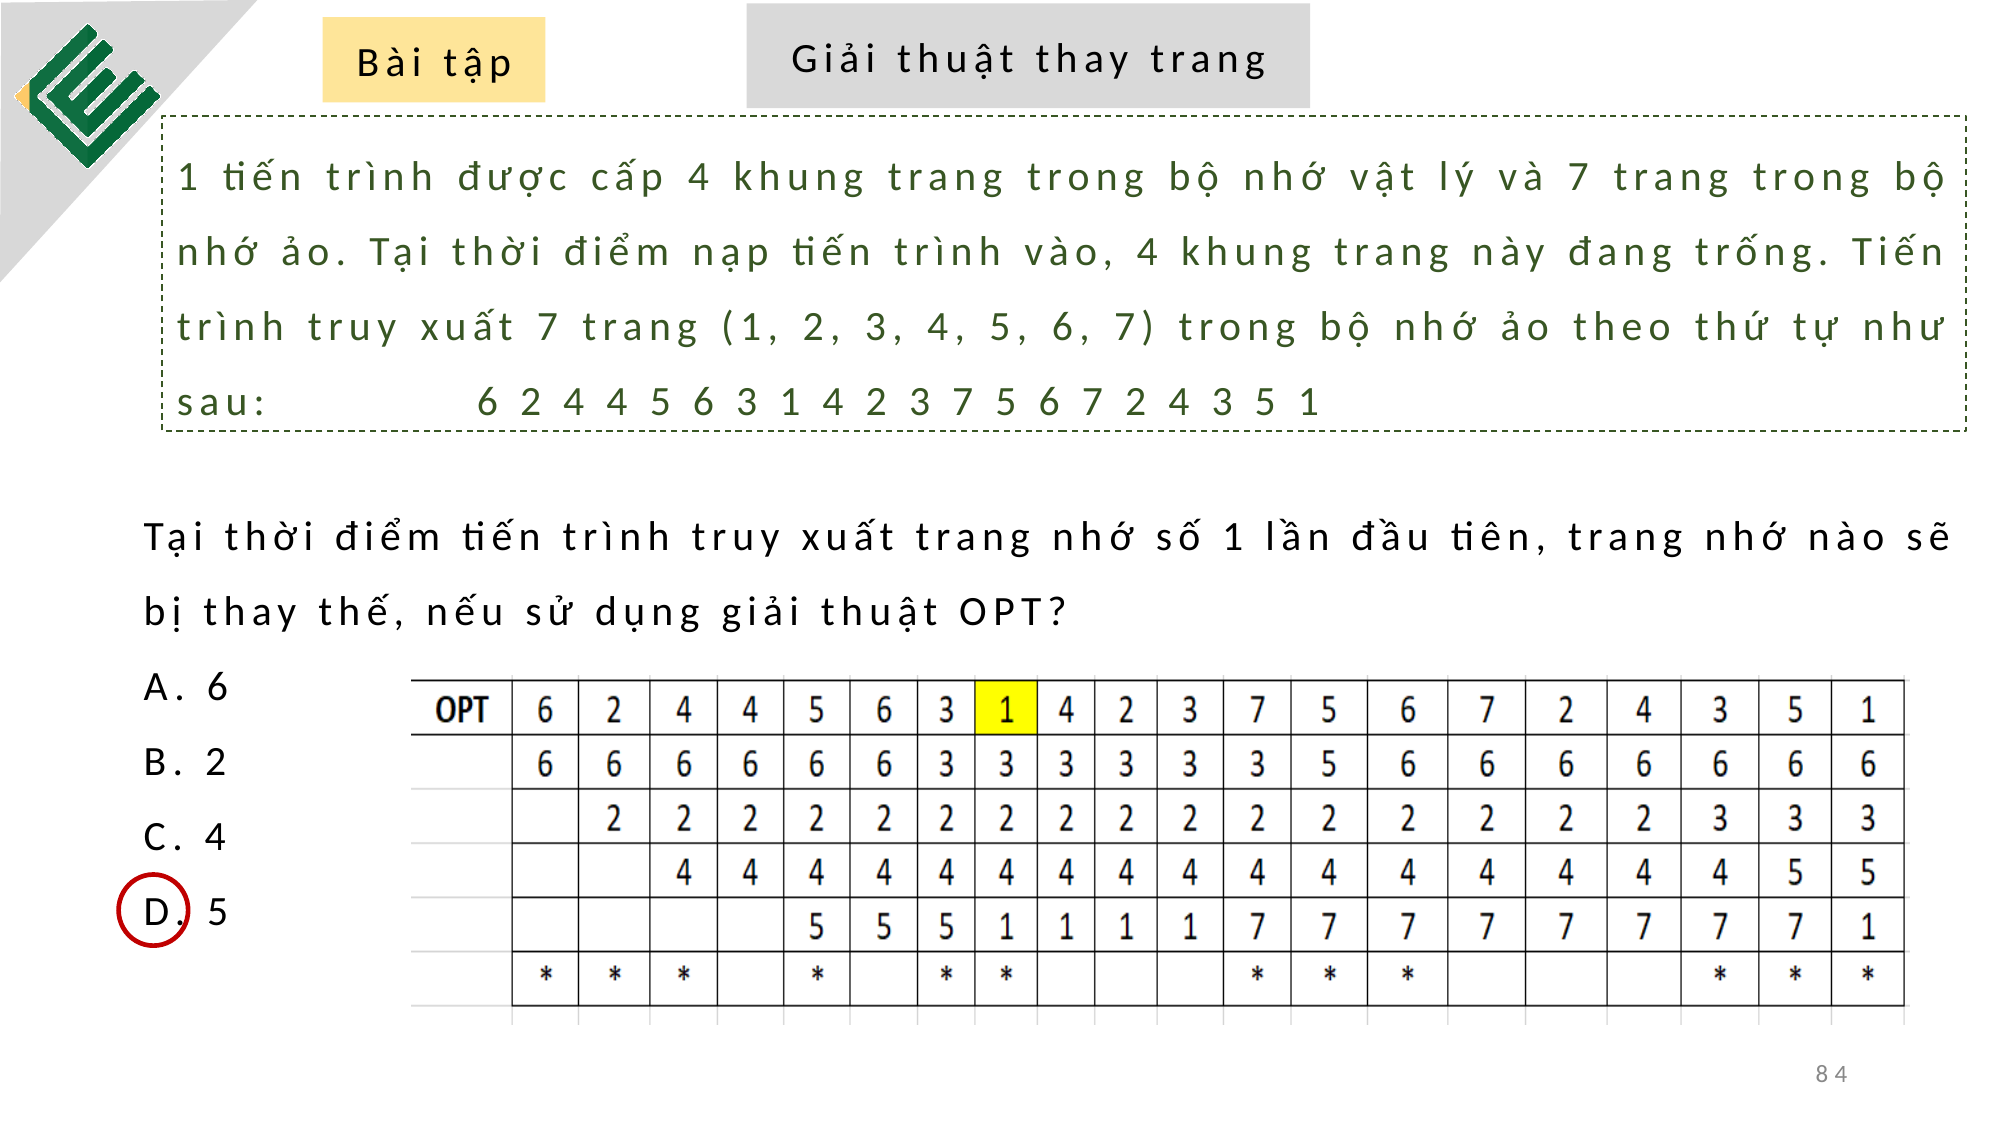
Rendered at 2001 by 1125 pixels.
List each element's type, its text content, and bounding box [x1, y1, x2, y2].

text_box Giải thuật thay trang [746, 3, 1311, 109]
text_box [0, 0, 258, 283]
picture [411, 674, 1910, 1025]
text_box [118, 874, 189, 946]
text_box 1 tiến trình được cấp 4 khung trang trong bộ nhớ vật lý và 7 trang trong bộ nhớ ảo. Tại thời điểm nạp tiến trình vào, 4 khung trang này đang trống. Tiến trình truy xuất 7 trang (1, 2, 3, 4, 5, 6, 7) trong bộ nhớ ảo theo thứ tự như sau: 6 2 4 4 5 6 3 1 4 2 3 7 5 6 7 2 4 3 5 1 [161, 116, 1967, 432]
text_box Bài tập [322, 17, 546, 103]
slide_number 84 [1412, 1042, 1863, 1103]
text_box Tại thời điểm tiến trình truy xuất trang nhớ số 1 lần đầu tiên, trang nhớ nào sẽ bị thay thế, nếu sử dụng giải thuật OPT? A. 6 B. 2 C. 4 D. 5 [128, 476, 2000, 942]
